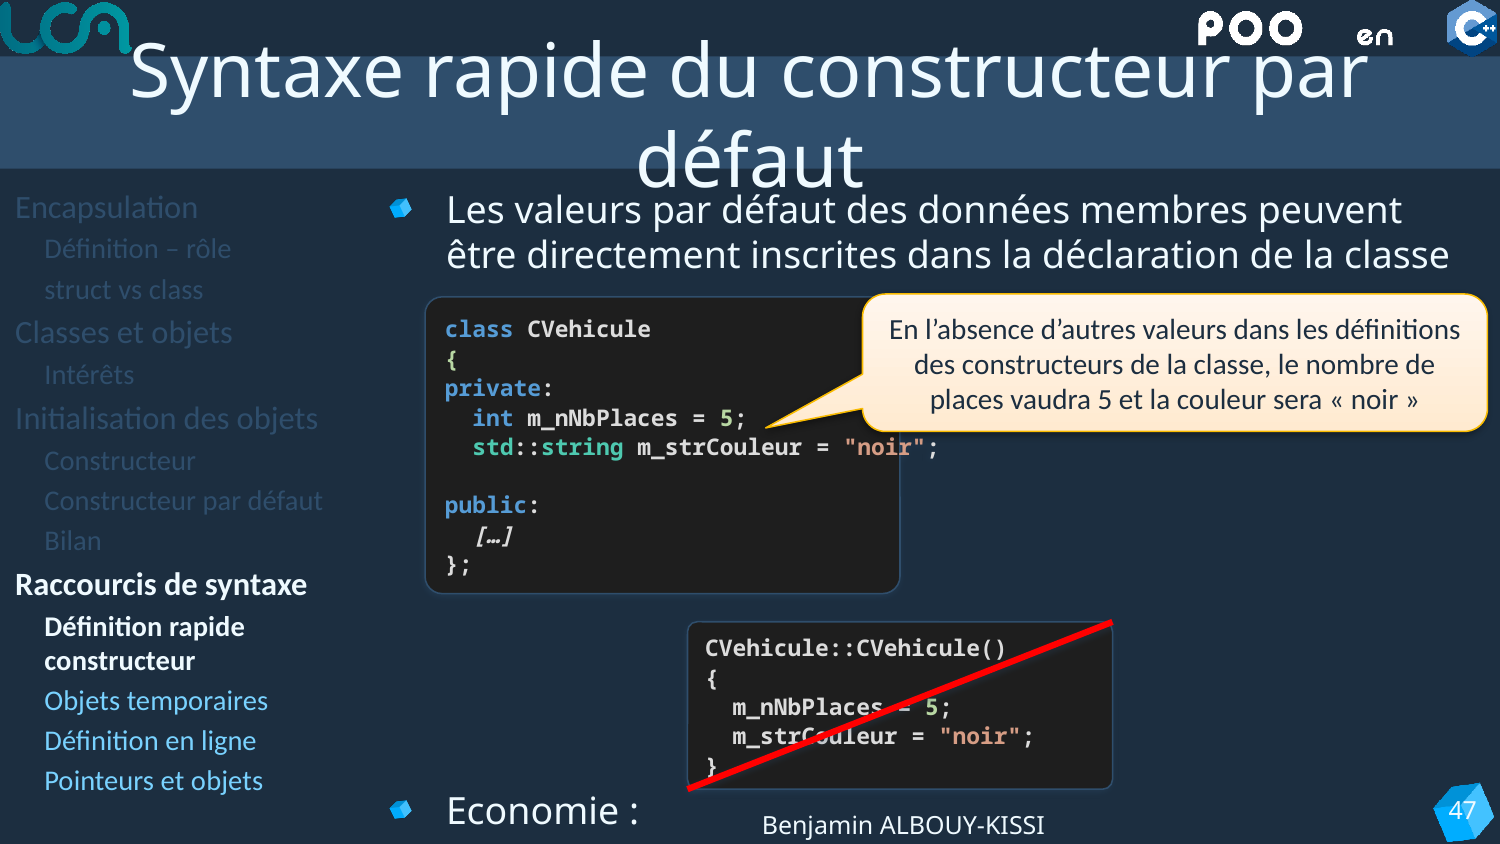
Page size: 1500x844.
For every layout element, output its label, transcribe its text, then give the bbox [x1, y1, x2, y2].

picture [403, 800, 412, 806]
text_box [687, 621, 1113, 790]
picture [1194, 0, 1500, 57]
picture [1433, 835, 1445, 842]
text_box En l’absence d’autres valeurs dans les définitions des constructeurs de la classe, le nombre de places vaudra 5 et la couleur sera « noir » [764, 293, 1489, 433]
picture [0, 2, 132, 54]
list Encapsulation Définition – rôle struct vs class Classes et objets Intérêts Initialisation des objets Constructeur Constructeur par défaut Bilan Raccourcis de syntaxe Définition rapide constructeur Objets temporaires Définition en ligne Pointeurs et objets [0, 178, 375, 807]
slide_number 47 [1432, 789, 1494, 835]
picture [1476, 782, 1494, 789]
list Les valeurs par défaut des données membres peuvent être directement inscrites dans la déclaration de la classe Economie : [375, 178, 1475, 806]
picture [1465, 835, 1494, 842]
footer Benjamin ALBOUY-KISSI [374, 806, 1433, 844]
text_box class CVehicule { private: int m_nNbPlaces = 5; std::string m_strCouleur = "noir"; public: […] }; [424, 296, 901, 595]
title Syntaxe rapide du constructeur par défaut [24, 56, 1475, 169]
picture [401, 198, 412, 218]
